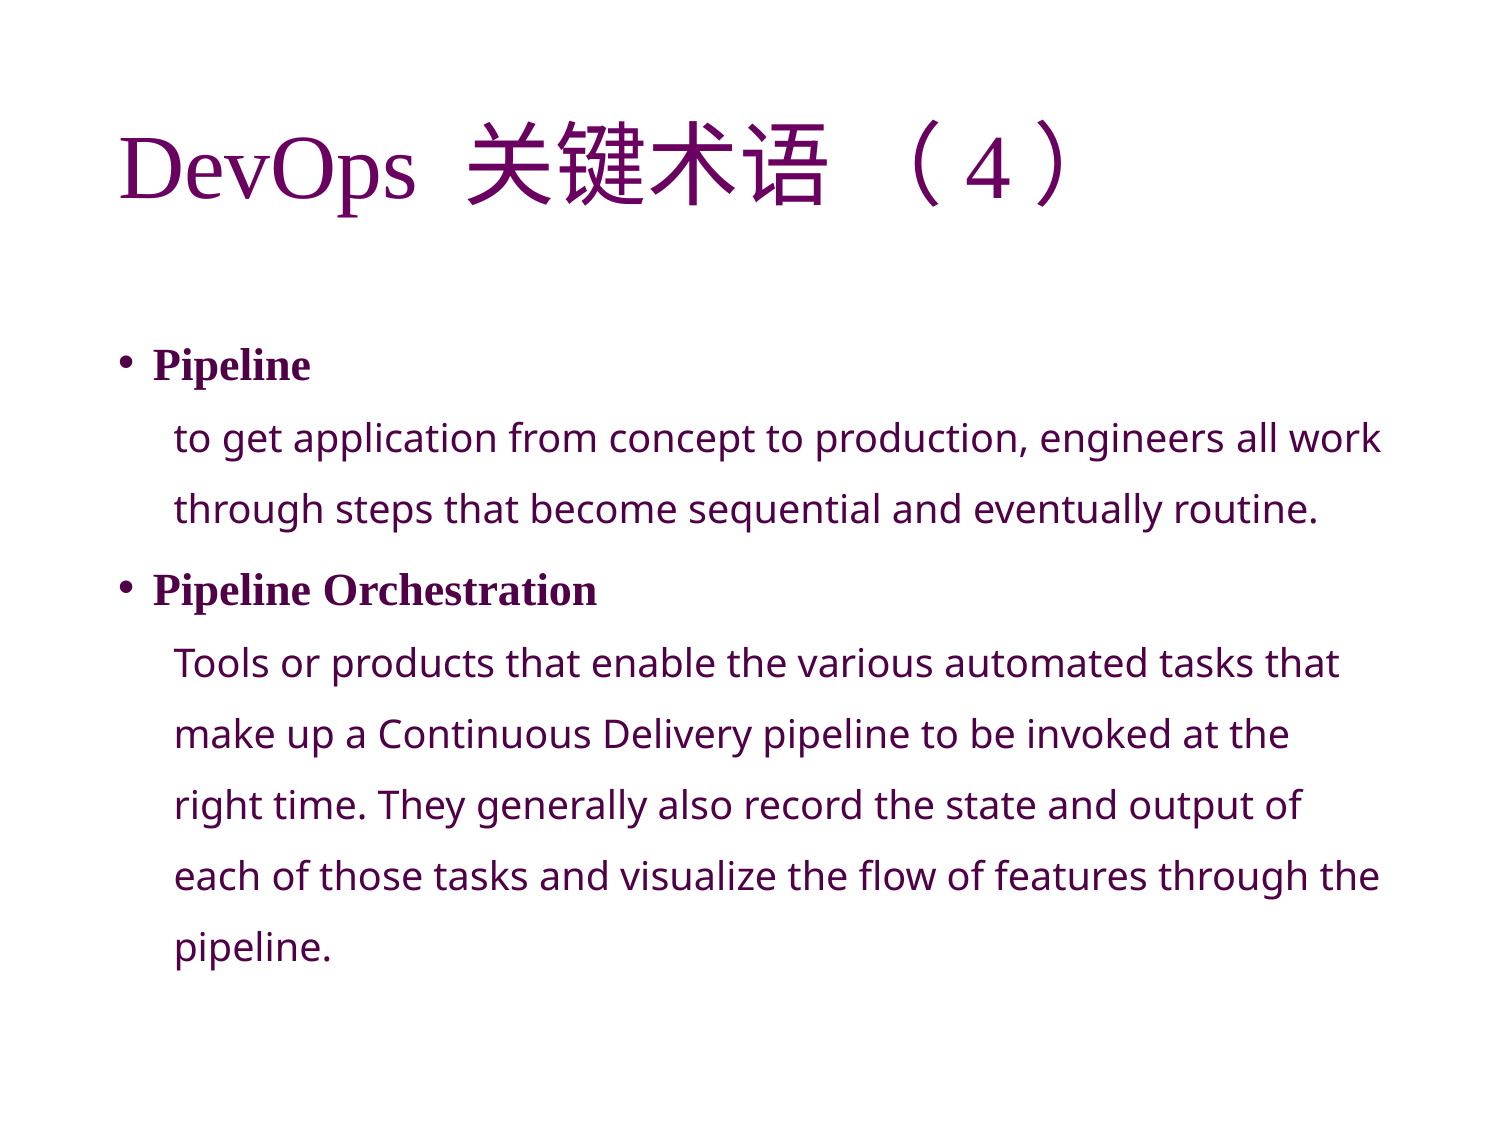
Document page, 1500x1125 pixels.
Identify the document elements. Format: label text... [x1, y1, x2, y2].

list Pipeline to get application from concept to production, engineers all work through steps that become sequential and eventually routine. Pipeline Orchestration Tools or products that enable the various automated tasks that make up a Continuous Delivery pipeline to be invoked at the right time. They generally also record the state and output of each of those tasks and visualize the flow of features through the pipeline. [103, 299, 1397, 1014]
title DevOps 关键术语 （4） [103, 59, 1397, 278]
